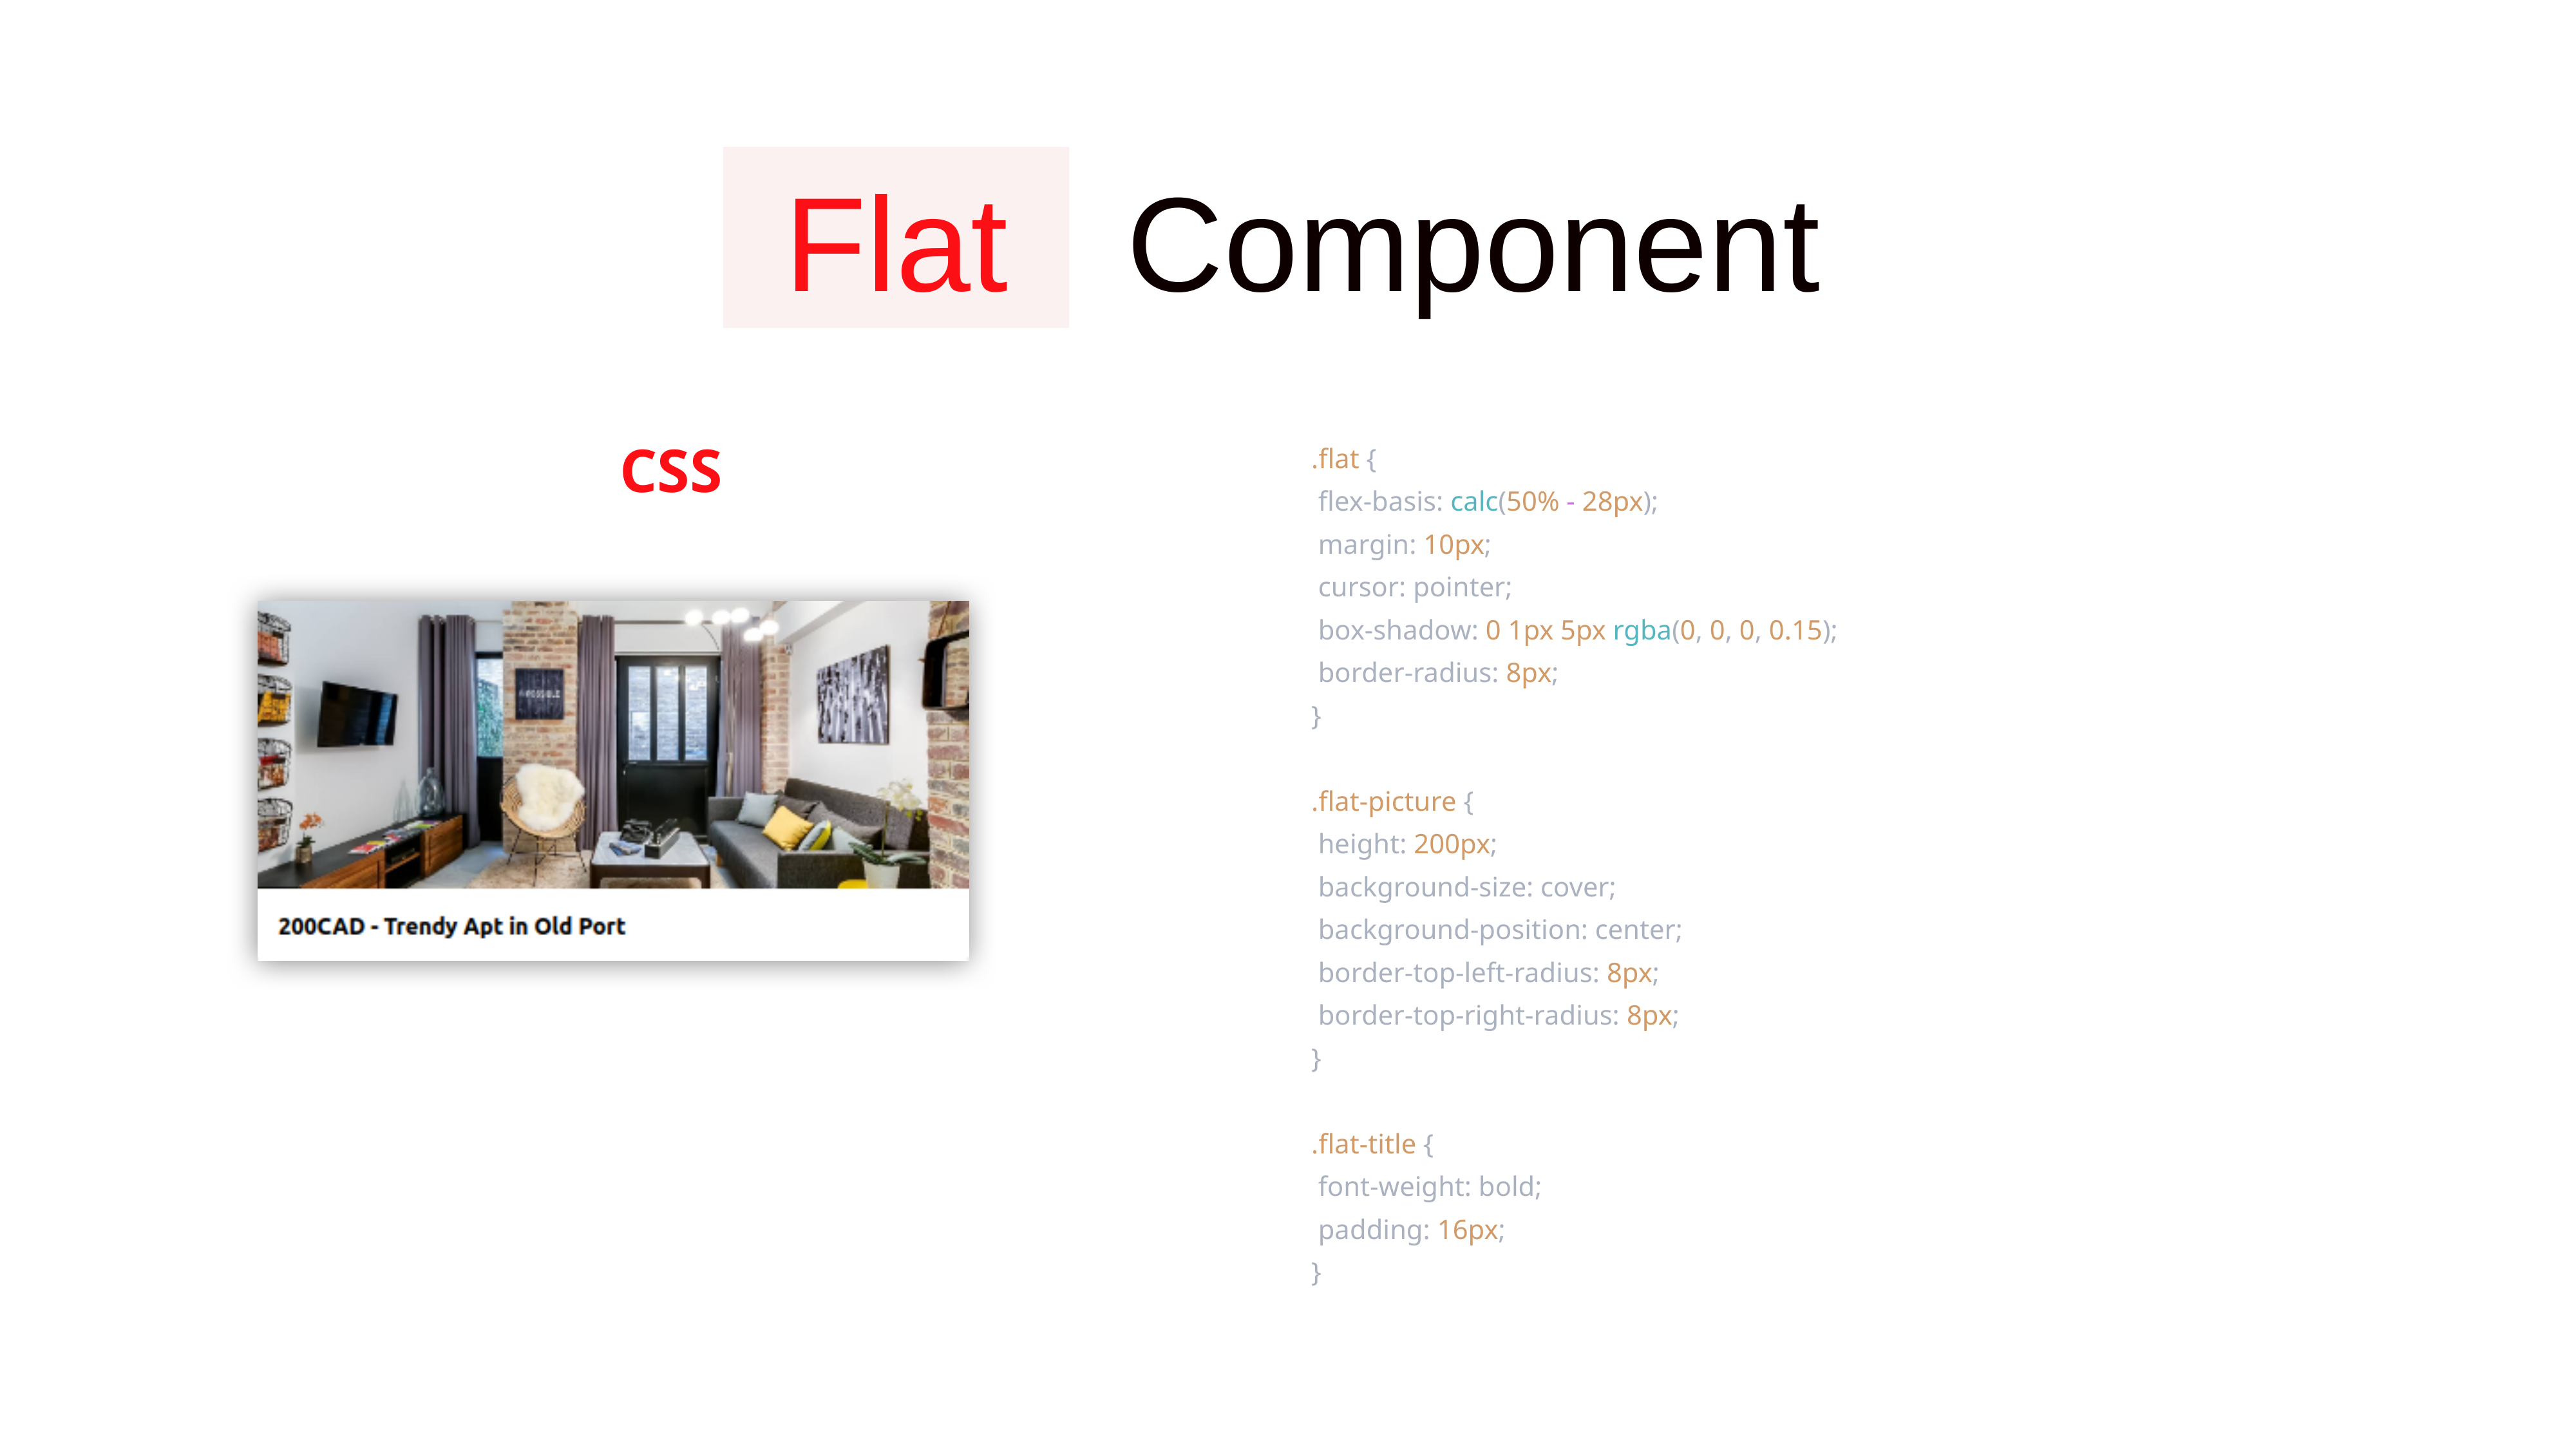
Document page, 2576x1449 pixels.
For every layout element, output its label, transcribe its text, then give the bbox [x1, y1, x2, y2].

text_box CSS [614, 419, 769, 510]
text_box Component [1121, 147, 2161, 328]
text_box Flat [723, 147, 1070, 328]
picture [258, 601, 969, 961]
text_box .flat { flex-basis: calc(50% - 28px); margin: 10px; cursor: pointer; box-shadow: 0 1px 5px rgba(0, 0, 0, 0.15); border-radius: 8px; } .flat-picture { height: 200px; background-size: cover; background-position: center; border-top-left-radius: 8px; border-top-right-radius: 8px; } .flat-title { font-weight: bold; padding: 16px; } [1305, 379, 2469, 1359]
